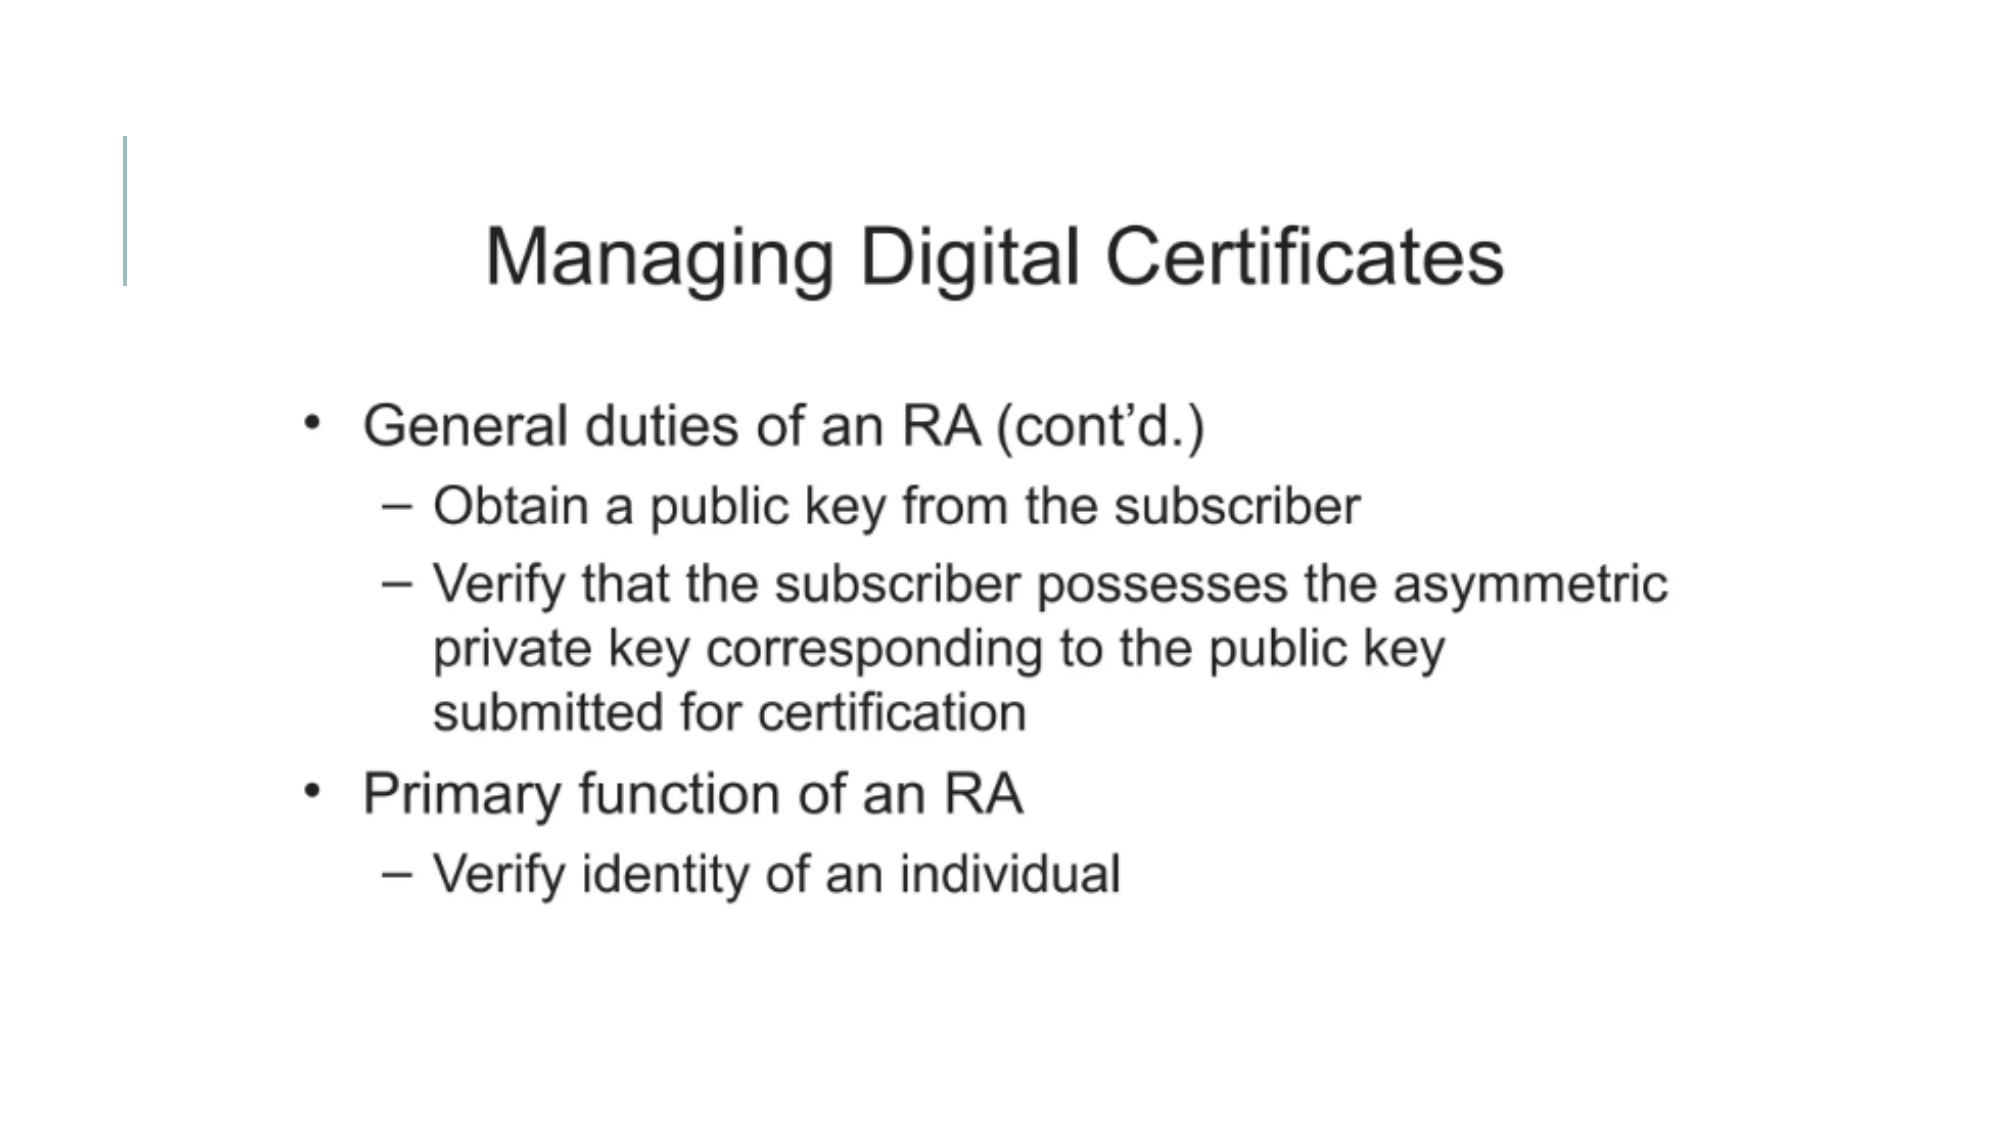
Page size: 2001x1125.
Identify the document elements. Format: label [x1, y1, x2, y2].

list [244, 158, 1728, 1061]
